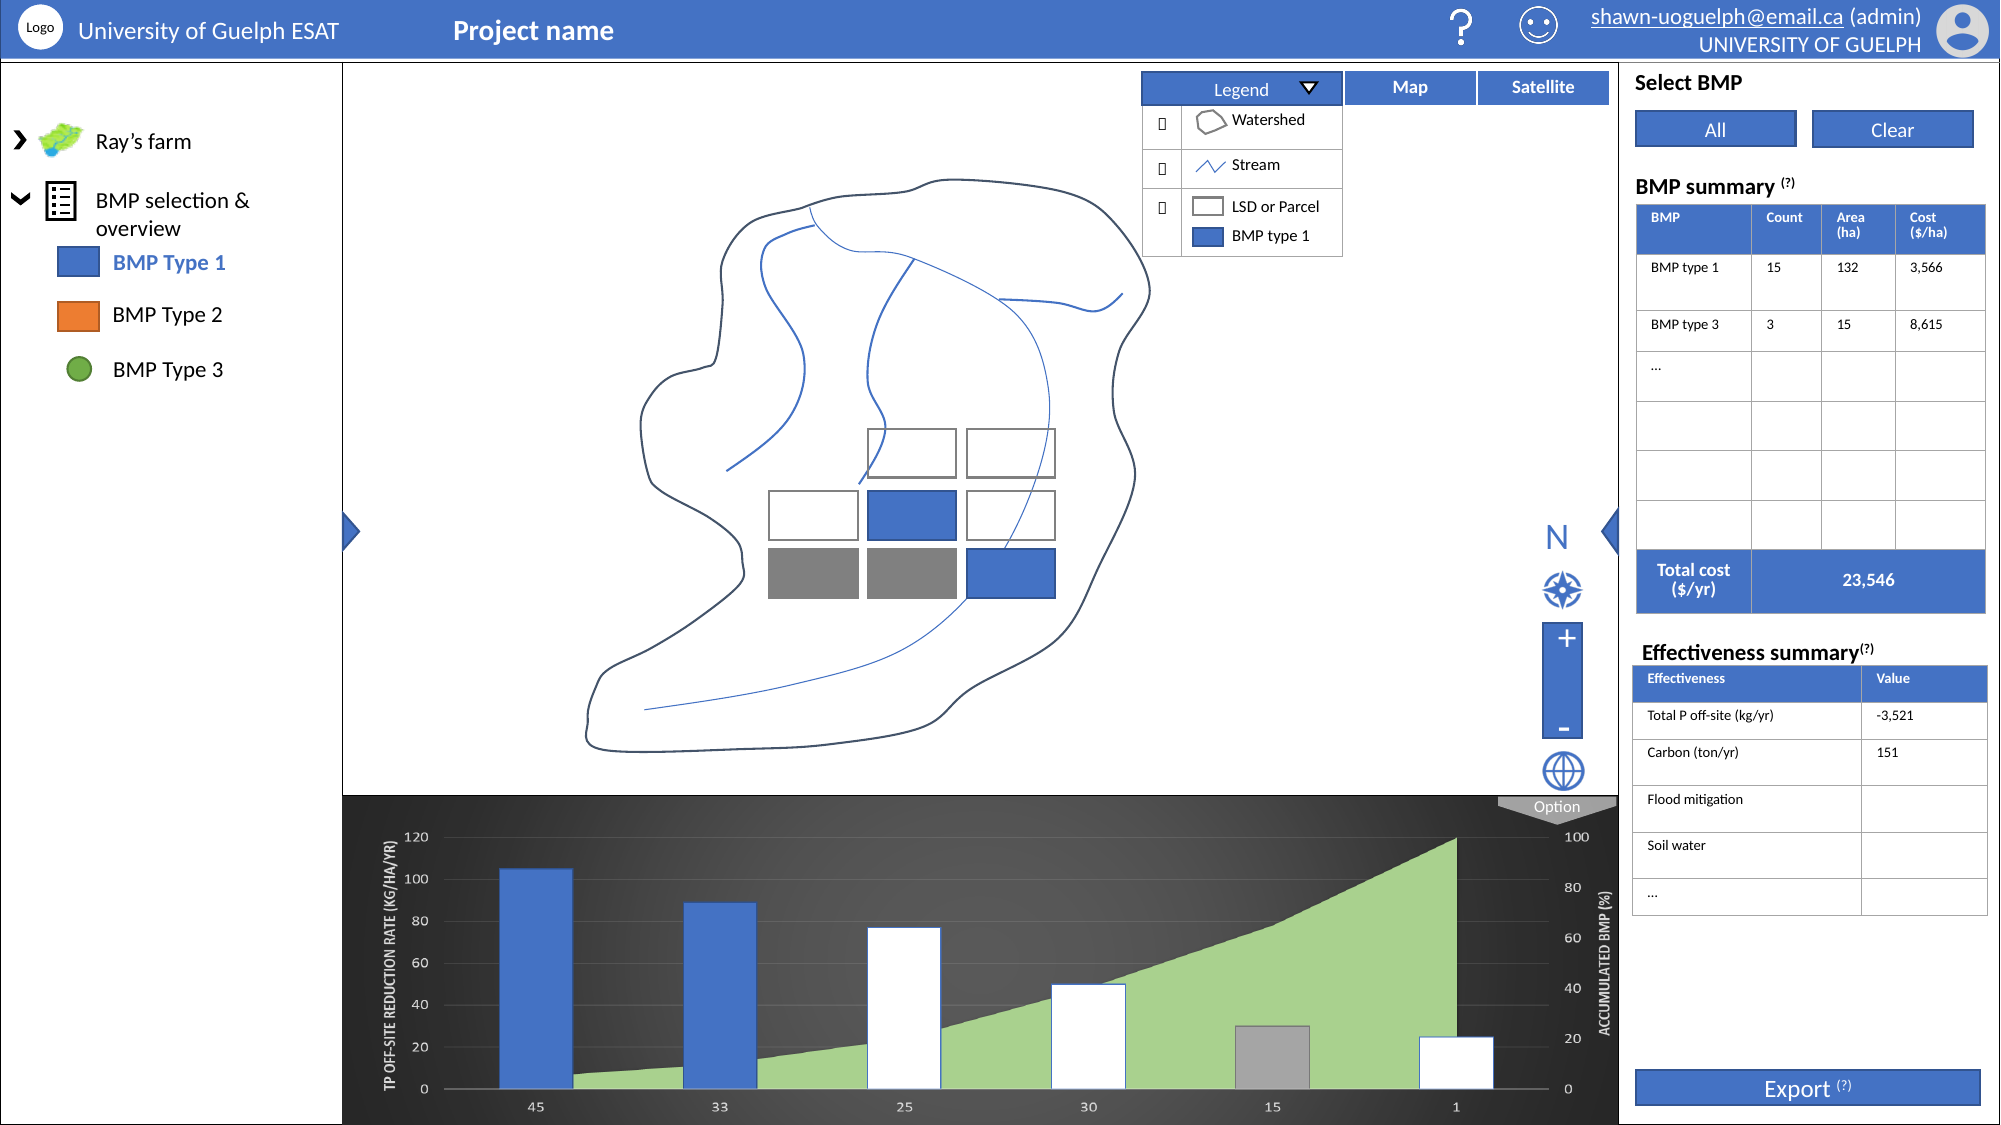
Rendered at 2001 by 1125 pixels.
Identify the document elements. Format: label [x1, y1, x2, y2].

picture [37, 122, 85, 159]
text_box [0, 0, 2000, 147]
picture [342, 746, 1618, 1125]
text_box [11, 129, 29, 151]
table_header [1896, 205, 1985, 254]
table_cell [1619, 66, 1999, 1124]
text_box [1620, 164, 1917, 207]
table_header [1637, 207, 1751, 254]
table_cell [343, 66, 1618, 795]
text_box [1635, 1069, 1981, 1106]
table_header [1633, 672, 1861, 702]
table_header [1862, 666, 1987, 702]
table_header [1752, 207, 1821, 254]
text_box [1600, 506, 1620, 557]
text_box [585, 71, 1342, 752]
text_box [10, 177, 330, 383]
text_box [1542, 622, 1583, 739]
table_header [1345, 71, 1476, 105]
table_header [1822, 207, 1895, 254]
table_header [1478, 71, 1609, 105]
text_box [95, 126, 351, 154]
text_box [341, 510, 361, 553]
picture [1536, 565, 1589, 615]
text_box [1627, 629, 1935, 672]
table_cell [1, 66, 342, 1124]
text_box [1530, 504, 1585, 565]
